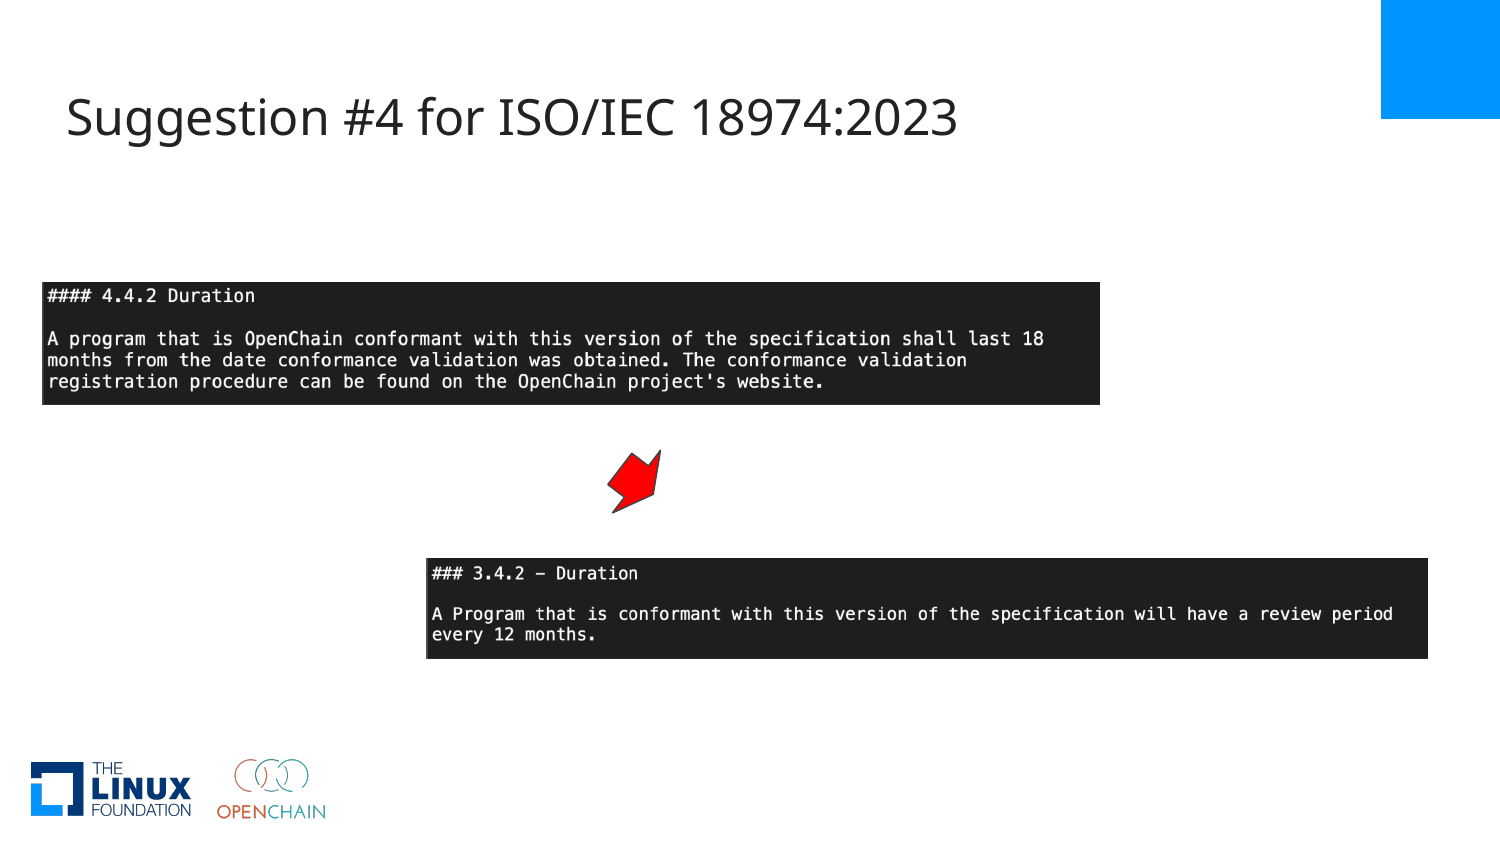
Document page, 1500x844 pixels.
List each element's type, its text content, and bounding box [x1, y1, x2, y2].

picture [215, 757, 327, 821]
title Suggestion #4 for ISO/IEC 18974:2023 [51, 67, 1449, 167]
picture [31, 762, 191, 816]
text_box [607, 450, 661, 513]
picture [426, 558, 1429, 659]
picture [42, 282, 1101, 405]
